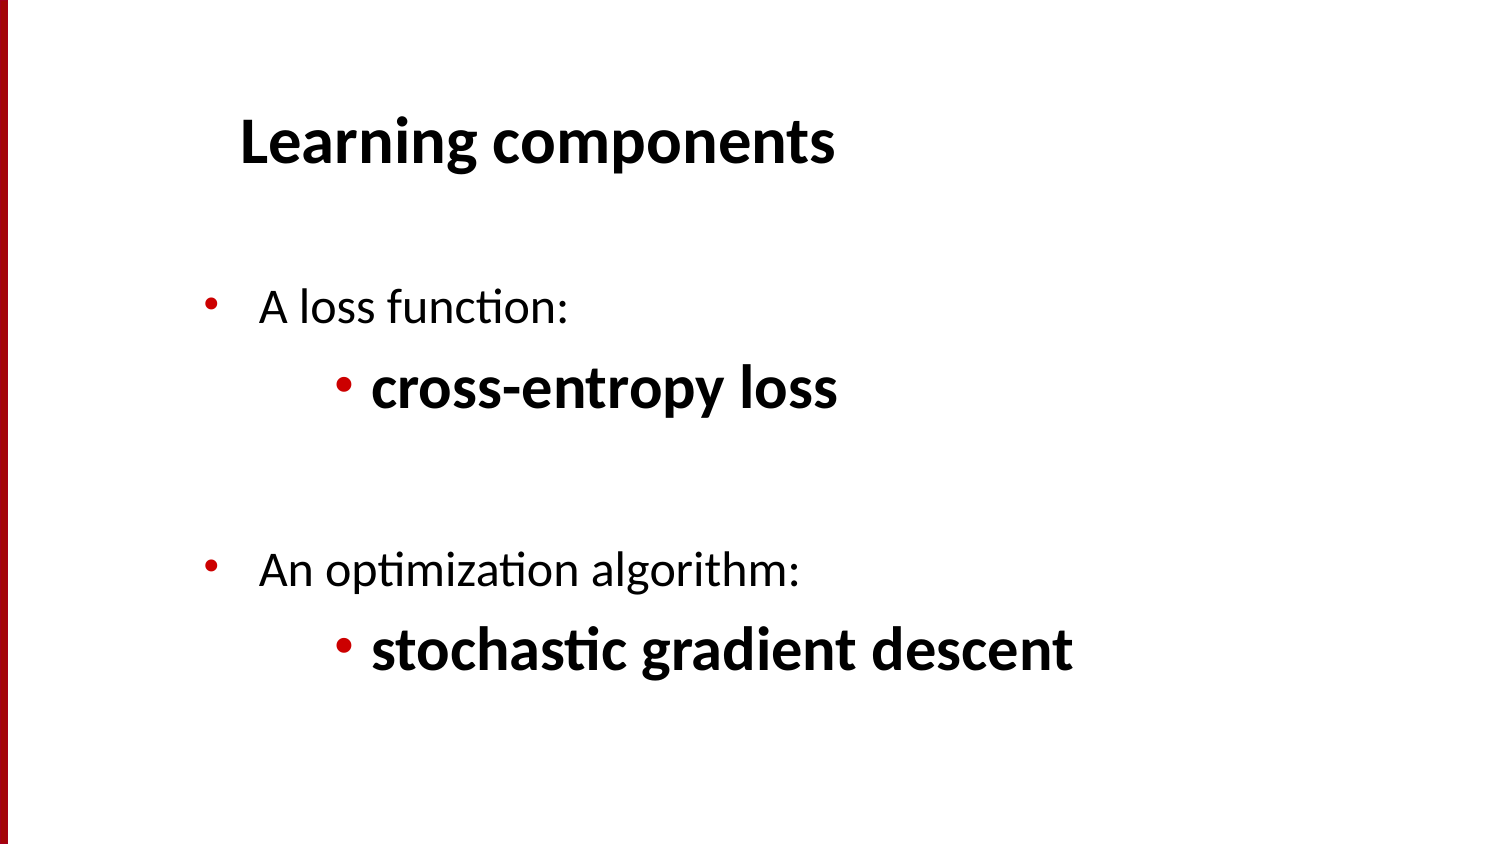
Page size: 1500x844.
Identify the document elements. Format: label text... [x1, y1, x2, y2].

list A loss function: cross-entropy loss An optimization algorithm: stochastic gradient descent [187, 196, 1425, 814]
title Learning components [225, 62, 1450, 185]
